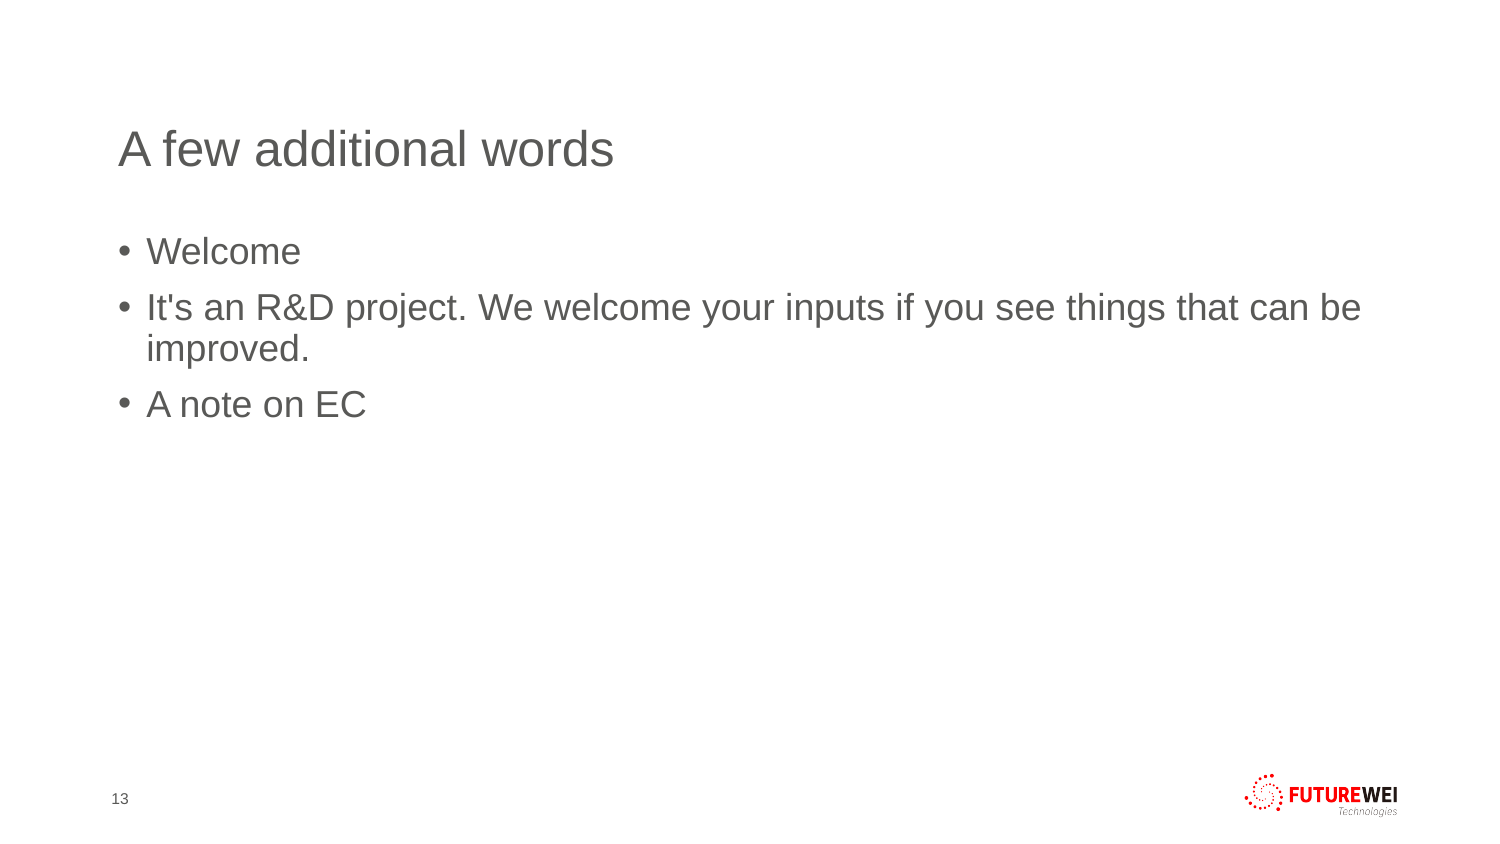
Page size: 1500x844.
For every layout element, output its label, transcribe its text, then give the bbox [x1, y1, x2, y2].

picture [1229, 758, 1412, 827]
title A few additional words [103, 44, 1397, 185]
slide_number 13 [88, 779, 152, 817]
list Welcome It's an R&D project. We welcome your inputs if you see things that can be improved. A note on EC [103, 224, 1397, 760]
